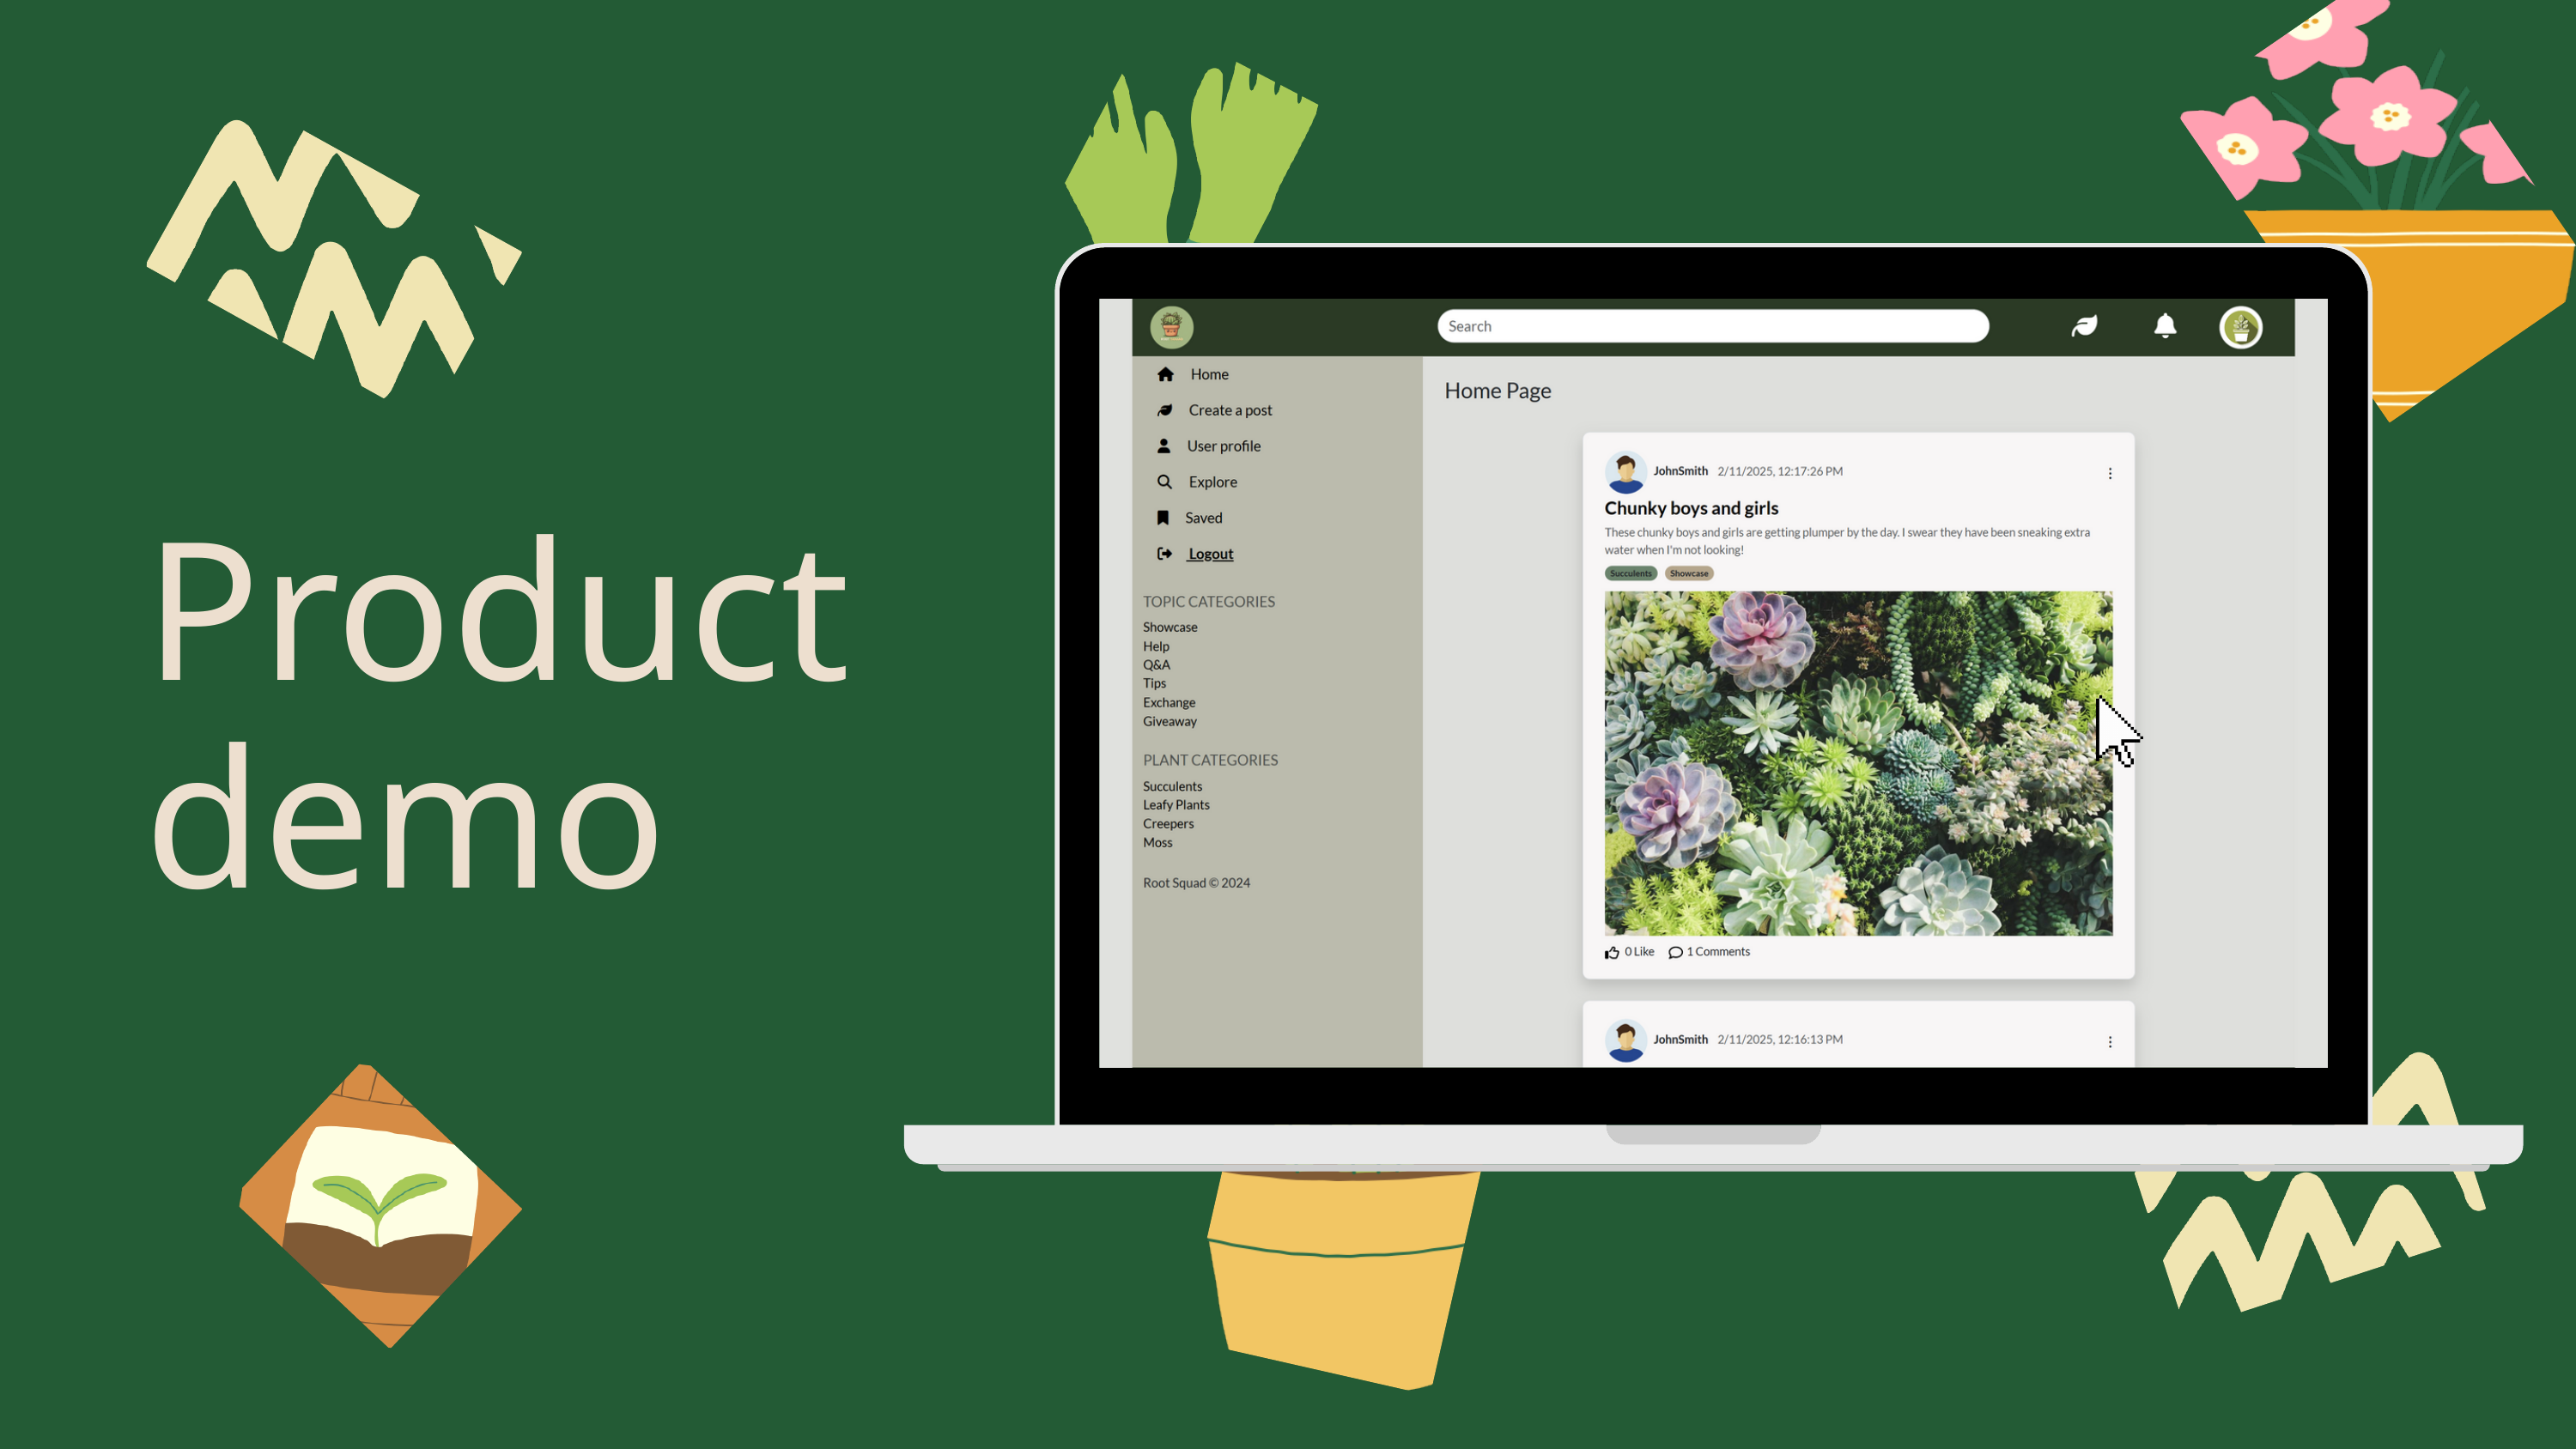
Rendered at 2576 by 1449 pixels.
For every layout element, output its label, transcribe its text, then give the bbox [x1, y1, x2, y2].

text_box [1183, 1179, 1479, 1396]
picture [1998, 609, 2143, 767]
text_box [1043, 17, 1325, 240]
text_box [903, 242, 2524, 1172]
text_box [2174, 0, 2576, 328]
text_box Product demo [144, 511, 898, 926]
text_box [144, 94, 523, 423]
text_box [2136, 1179, 2494, 1331]
text_box [231, 1059, 523, 1349]
